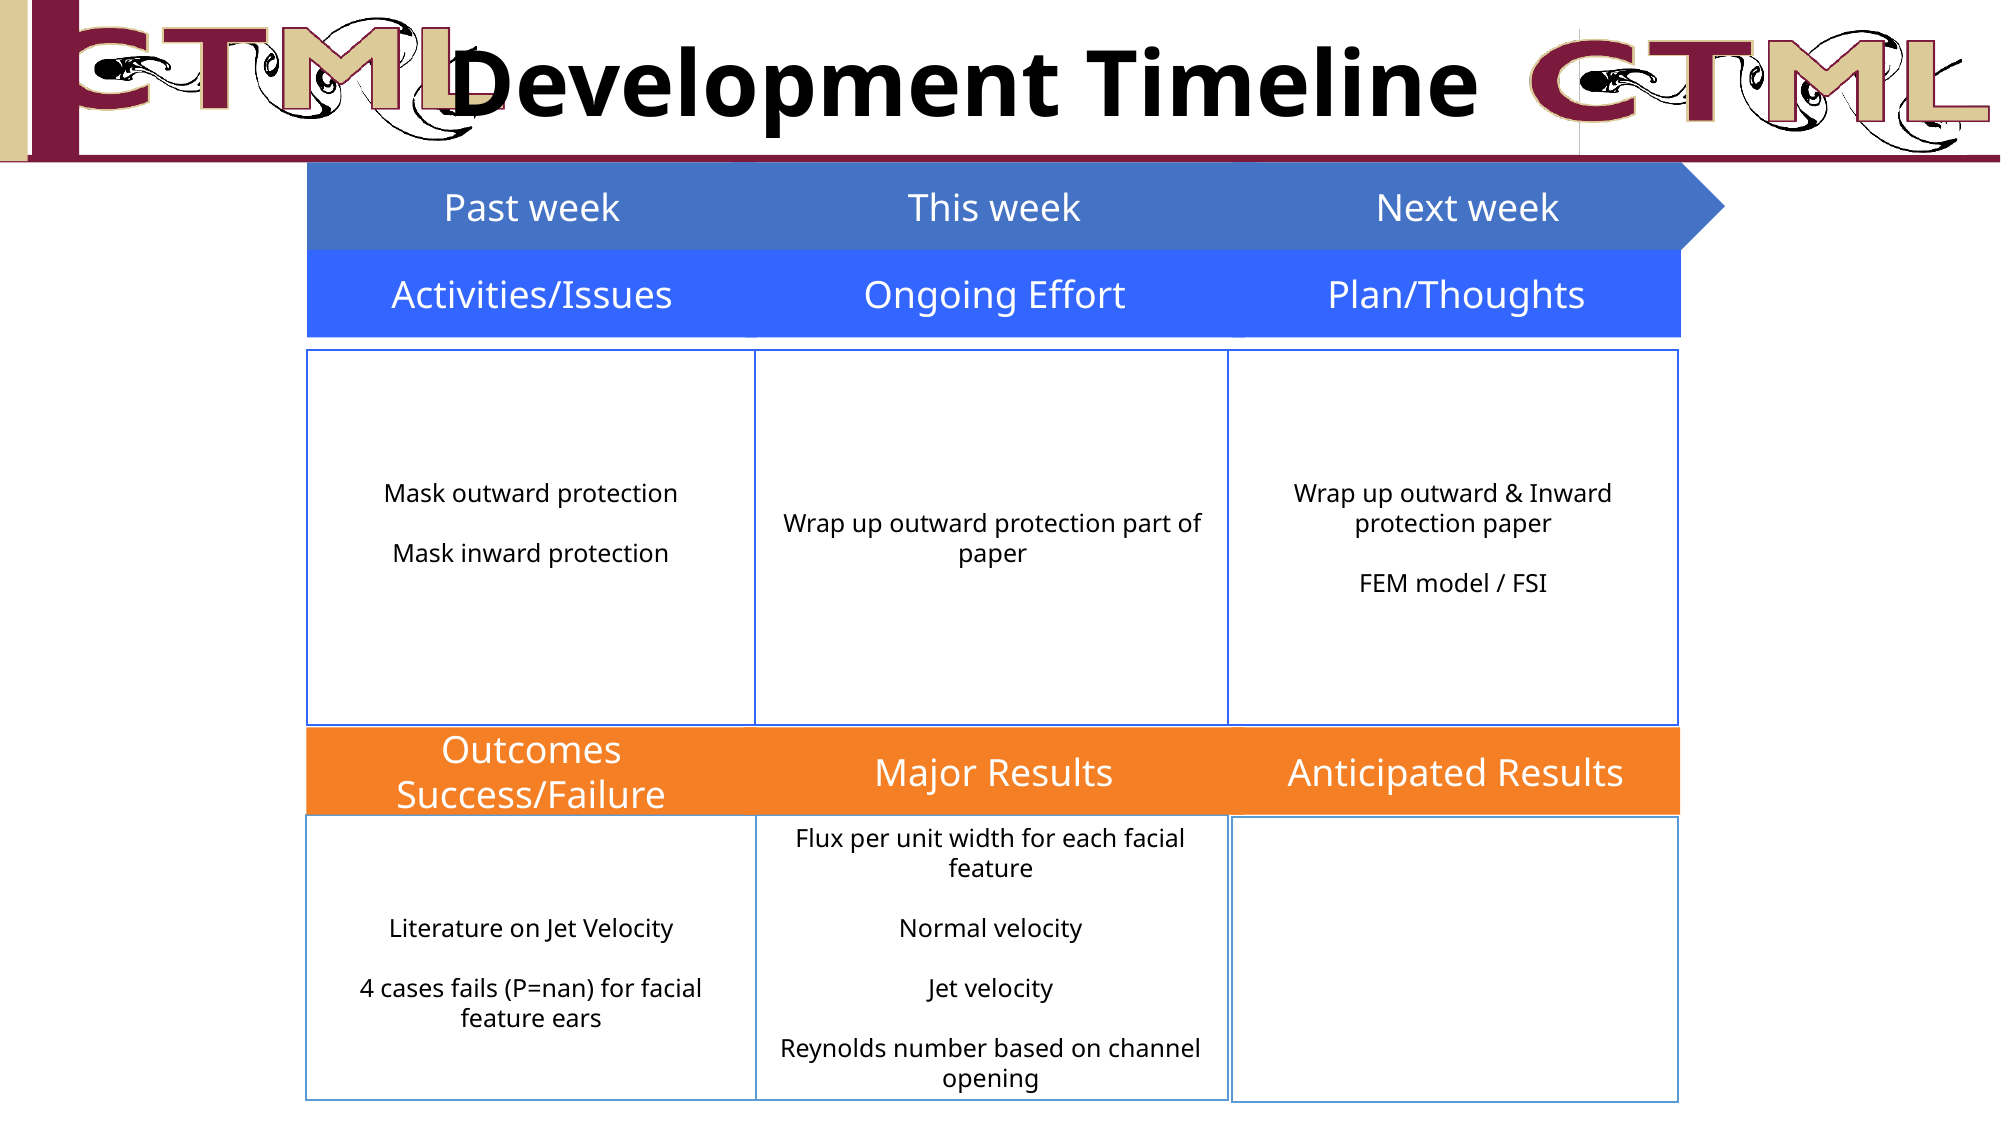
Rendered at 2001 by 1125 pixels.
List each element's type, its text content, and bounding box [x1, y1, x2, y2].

text_box Ongoing Effort [744, 249, 1231, 338]
text_box Wrap up outward & Inward protection paper FEM model / FSI [1227, 349, 1679, 726]
picture [80, 0, 515, 143]
title Development Timeline [334, 34, 1595, 138]
text_box Mask outward protection Mask inward protection [306, 349, 754, 726]
text_box Anticipated Results [1230, 726, 1681, 816]
text_box Activities/Issues [306, 249, 744, 338]
text_box [1231, 816, 1679, 1103]
text_box This week [731, 161, 1258, 249]
text_box Plan/Thoughts [1231, 249, 1682, 338]
text_box Flux per unit width for each facial feature Normal velocity Jet velocity Reynolds number based on channel opening [757, 816, 1229, 1101]
text_box Outcomes Success/Failure [305, 726, 743, 816]
text_box Wrap up outward protection part of paper [754, 349, 1227, 726]
text_box Major Results [743, 726, 1230, 816]
text_box Next week [1258, 161, 1727, 251]
text_box Past week [306, 161, 731, 249]
picture [1519, 6, 2000, 155]
text_box Literature on Jet Velocity 4 cases fails (P=nan) for facial feature ears [305, 816, 757, 1101]
